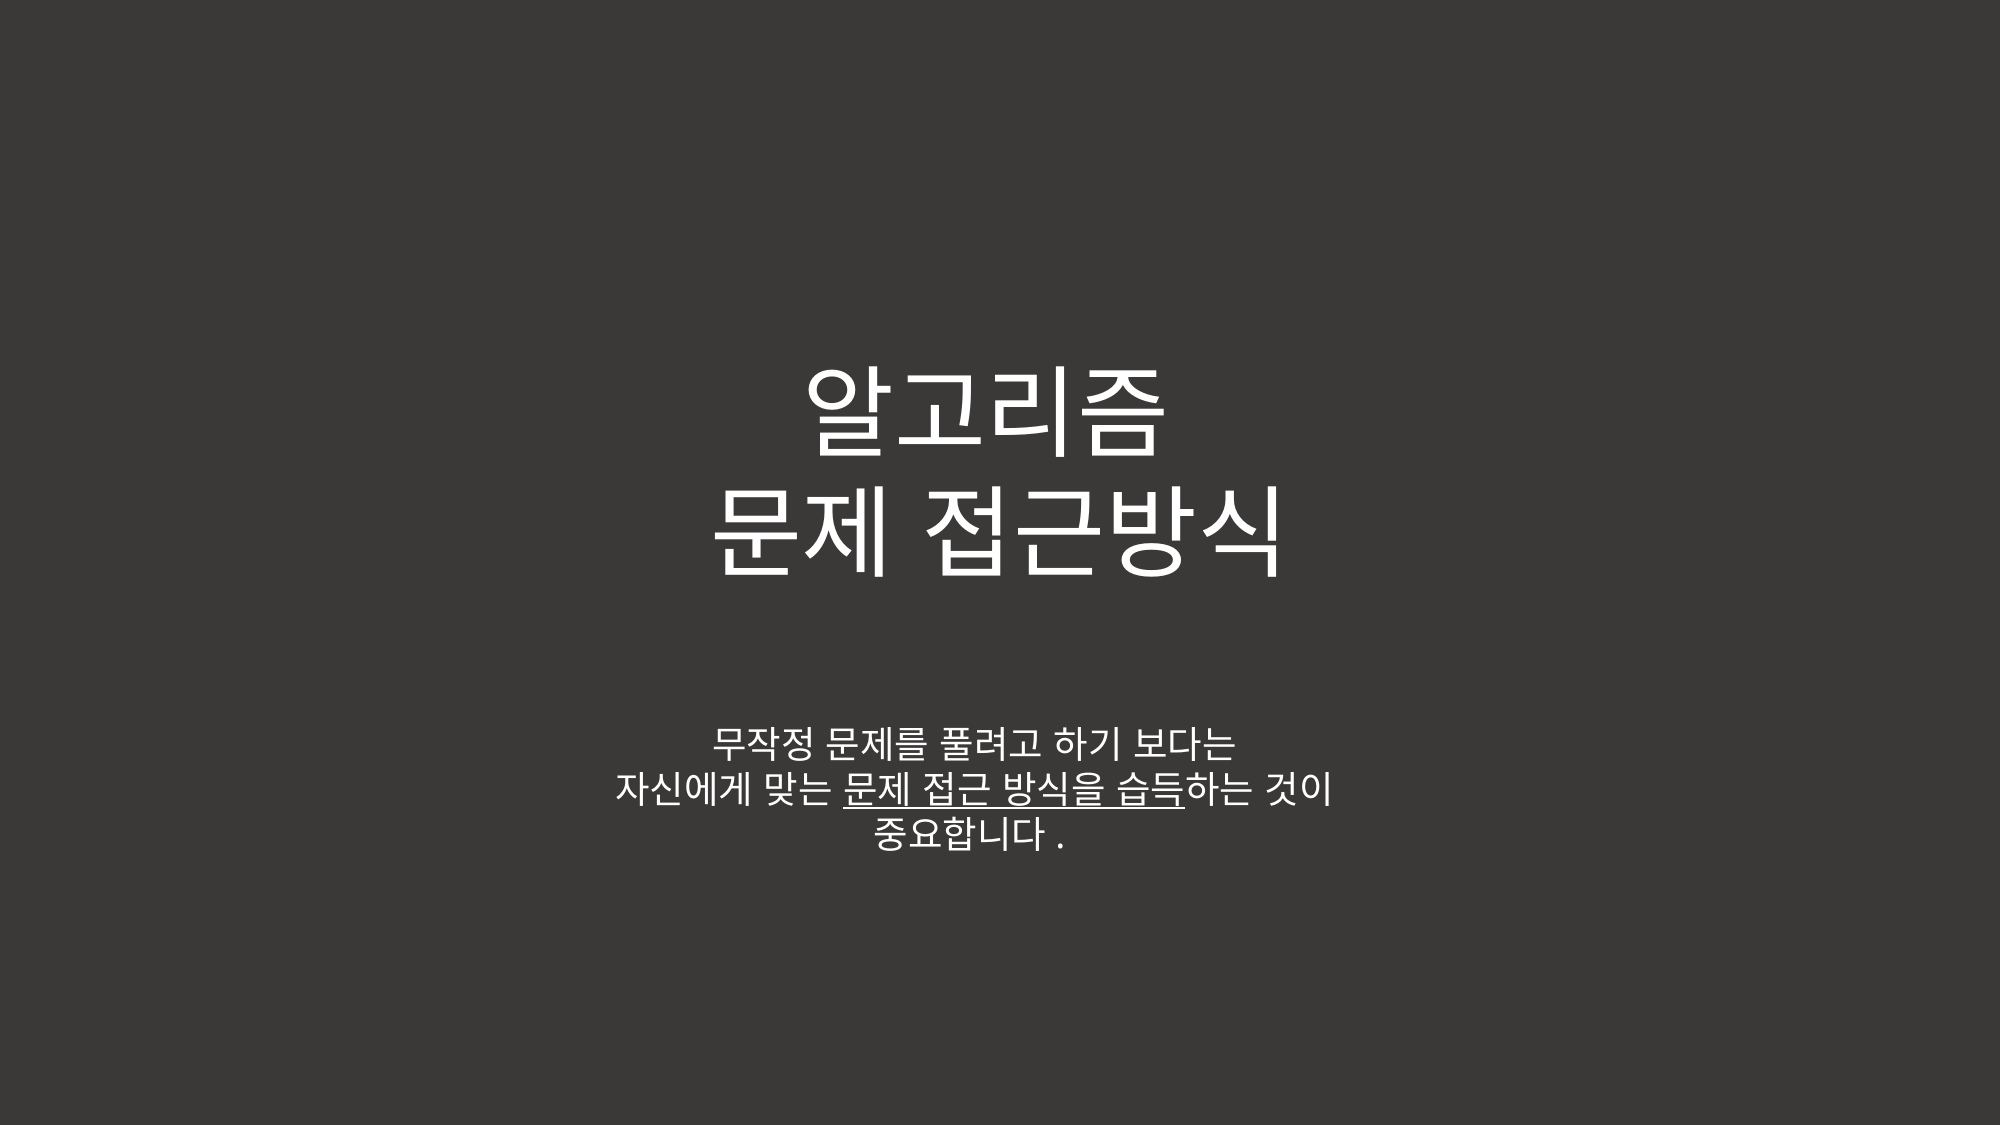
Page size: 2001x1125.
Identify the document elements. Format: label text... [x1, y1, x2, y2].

text_box 무작정 문제를 풀려고 하기 보다는 자신에게 맞는 문제 접근 방식을 습득하는 것이 중요합니다. [474, 713, 1475, 864]
text_box 알고리즘 문제 접근방식 [695, 341, 1305, 597]
